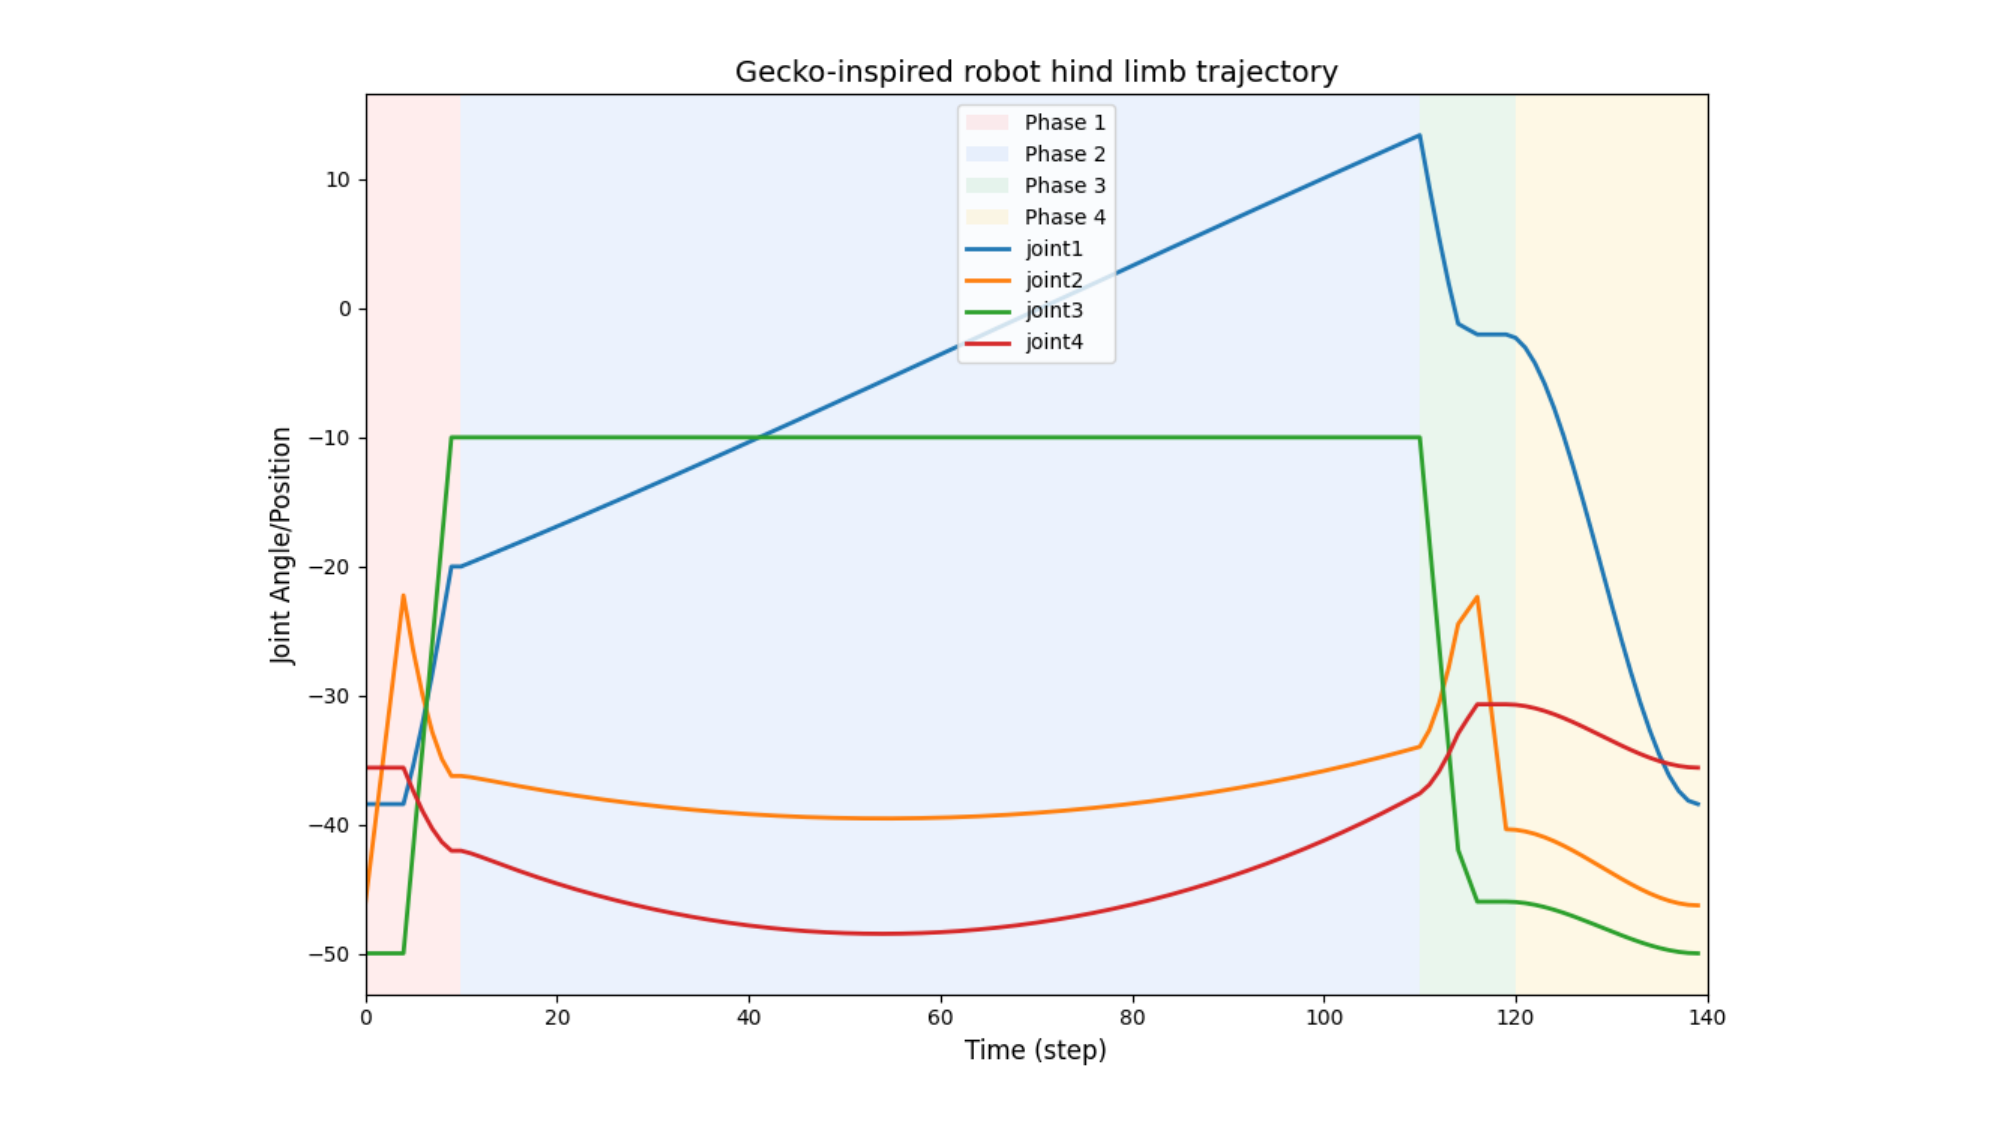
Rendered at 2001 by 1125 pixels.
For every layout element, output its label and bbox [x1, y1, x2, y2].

picture [249, 36, 1751, 1088]
